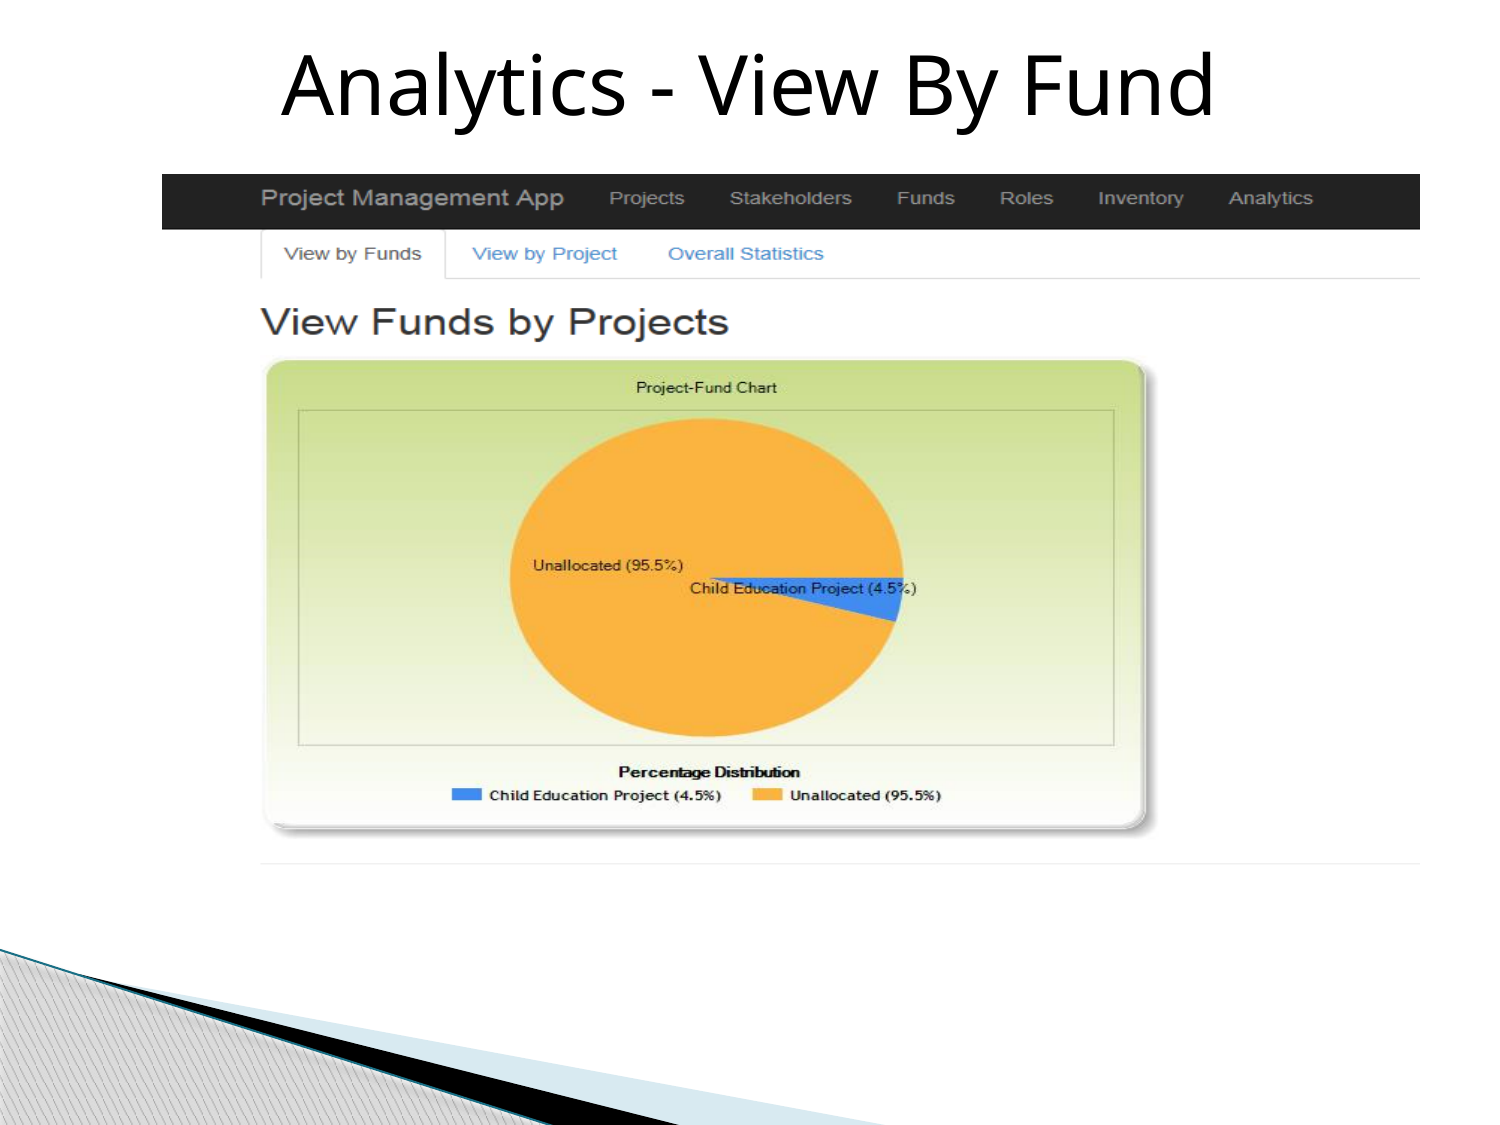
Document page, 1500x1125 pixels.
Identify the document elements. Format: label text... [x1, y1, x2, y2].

text_box Analytics - View By Fund [0, 24, 1500, 140]
picture [162, 174, 1420, 966]
